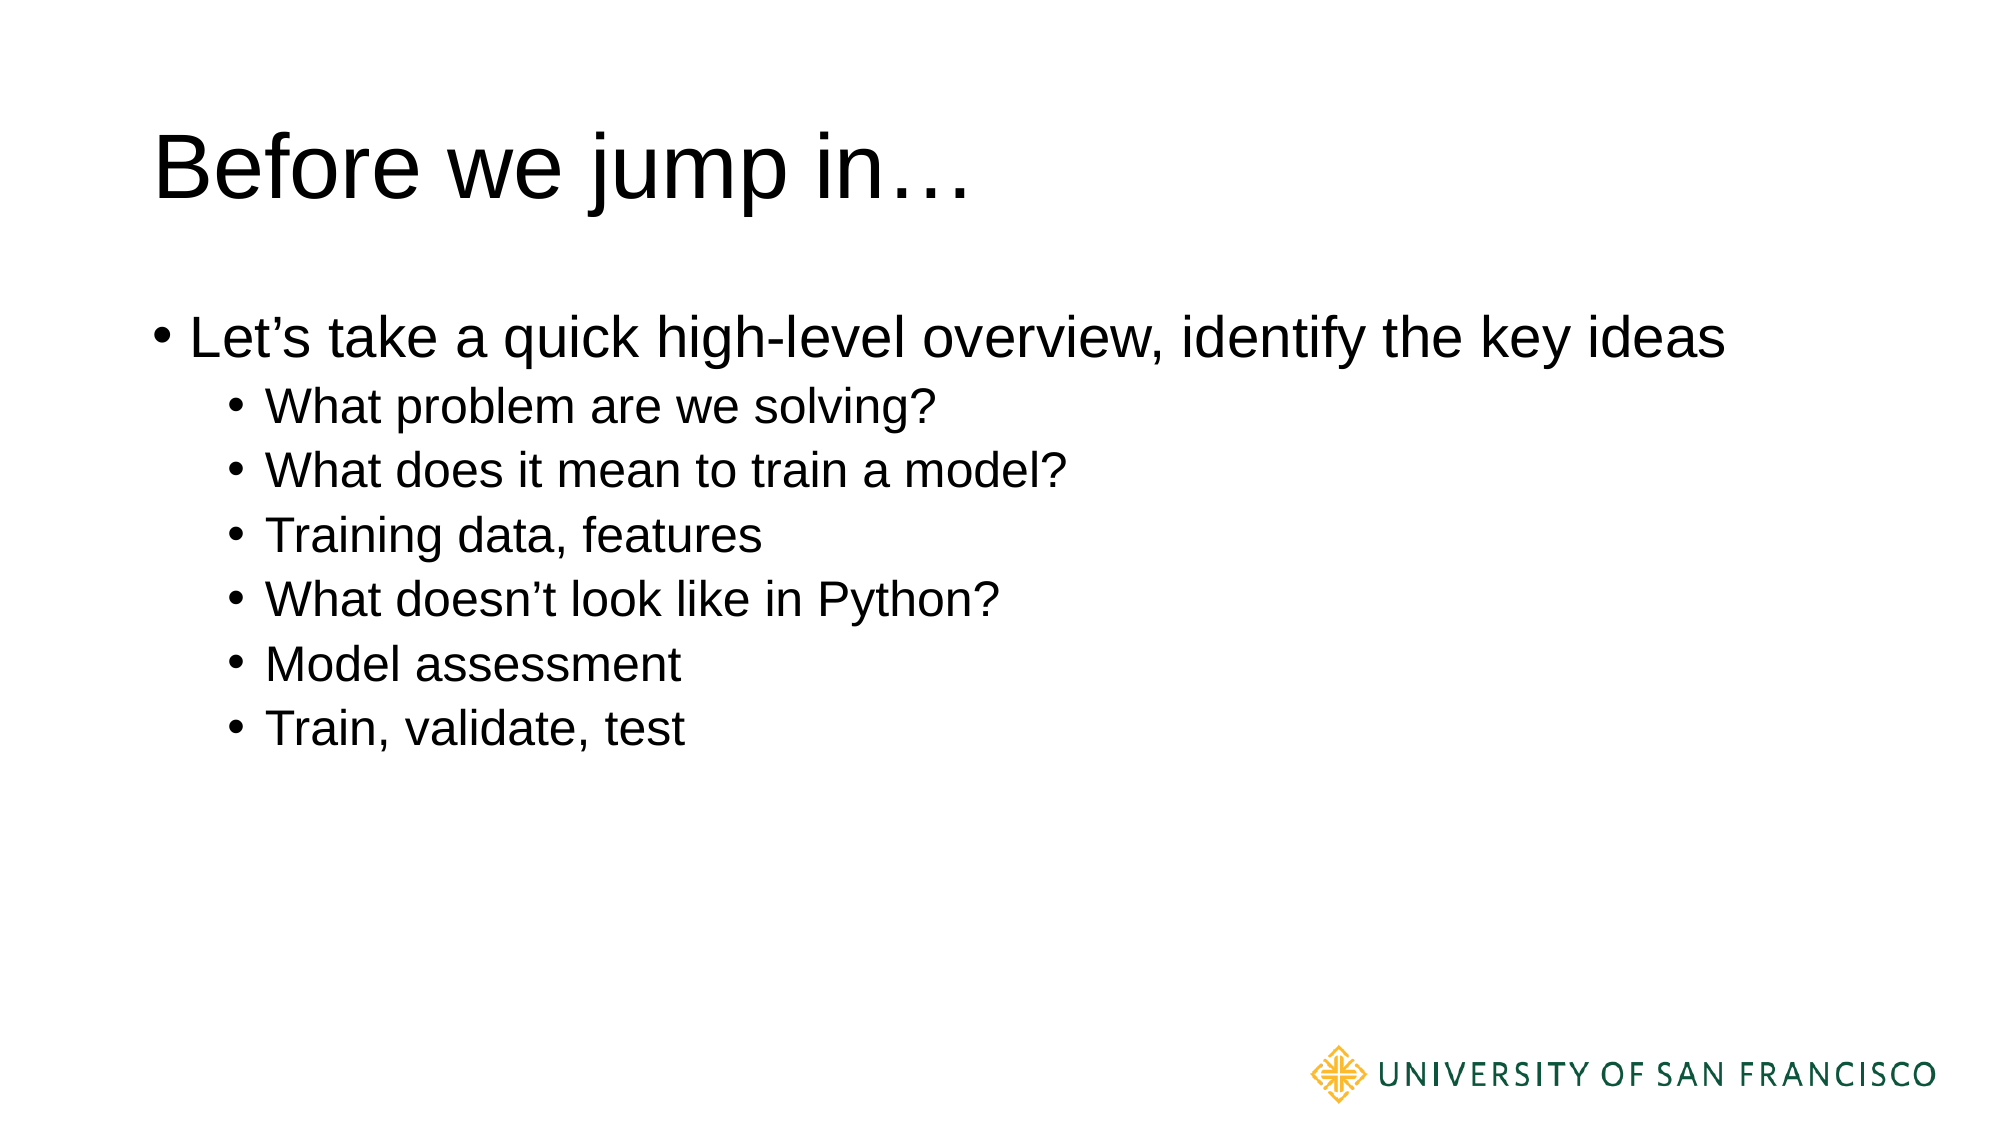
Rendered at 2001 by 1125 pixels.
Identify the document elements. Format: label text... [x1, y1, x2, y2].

list Let’s take a quick high-level overview, identify the key ideas What problem are we solving? What does it mean to train a model? Training data, features What doesn’t look like in Python? Model assessment Train, validate, test [137, 299, 1863, 1014]
title Before we jump in… [137, 59, 1863, 278]
